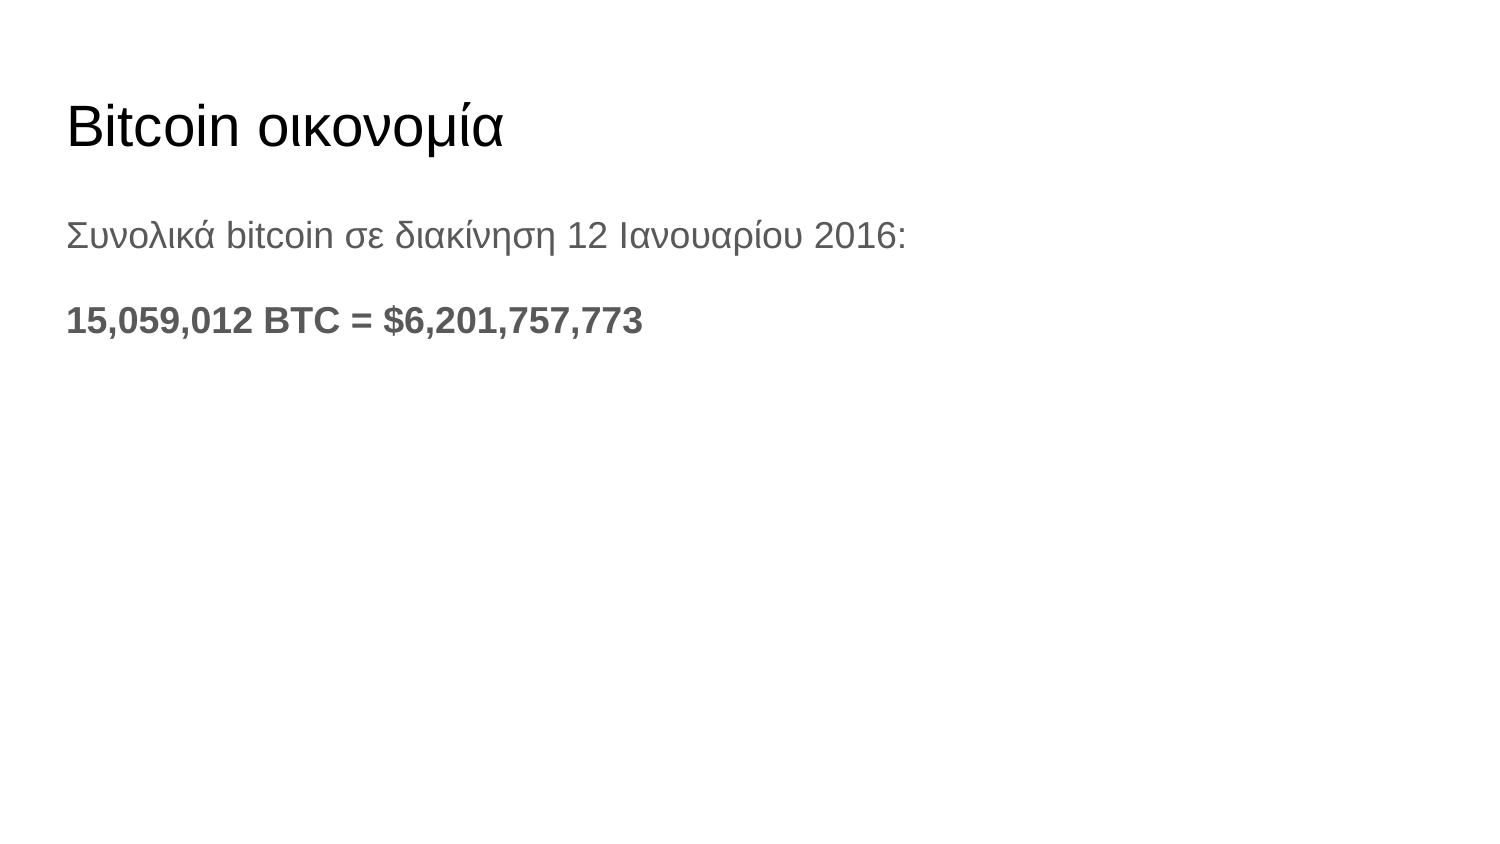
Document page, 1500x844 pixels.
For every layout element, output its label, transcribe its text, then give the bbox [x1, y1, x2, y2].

list Συνολικά bitcoin σε διακίνηση 12 Ιανουαρίου 2016: 15,059,012 BTC = $6,201,757,773 [51, 189, 1449, 750]
title Bitcoin οικονομία [51, 72, 1449, 167]
